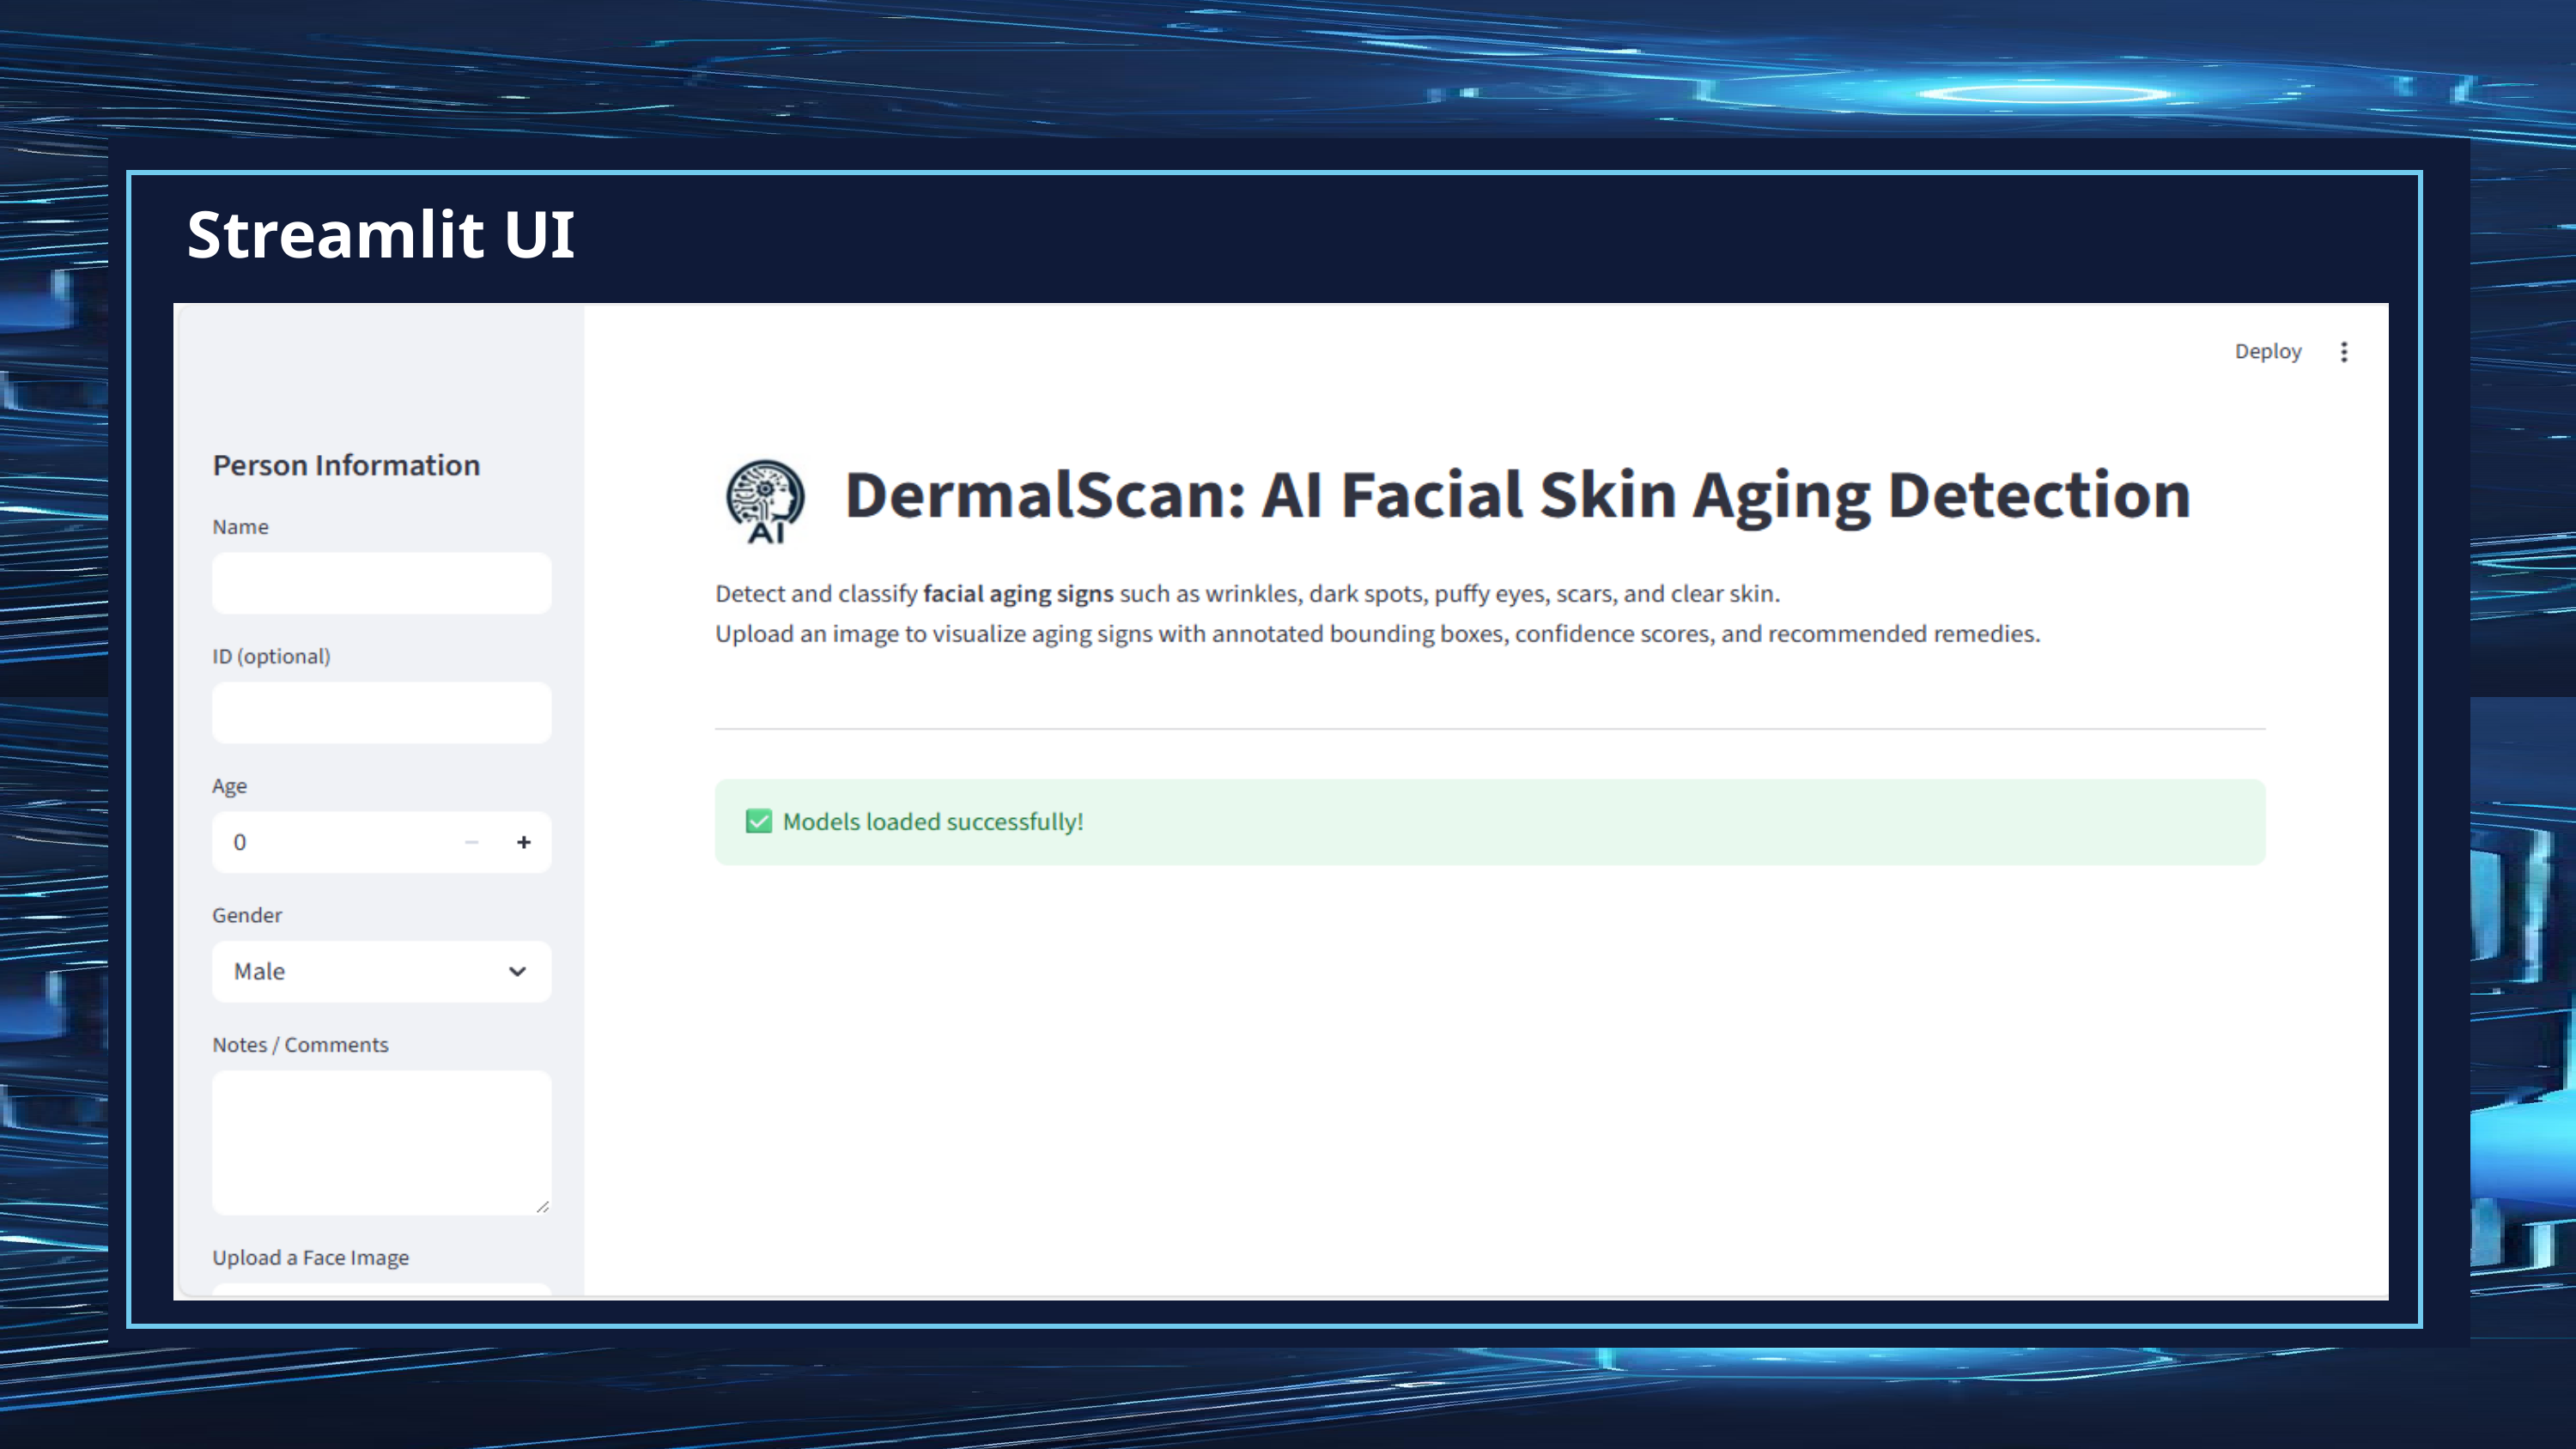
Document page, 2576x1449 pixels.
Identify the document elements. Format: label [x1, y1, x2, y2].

picture [173, 303, 2389, 1300]
text_box [129, 144, 2421, 1326]
text_box [108, 112, 2471, 1349]
text_box [0, 0, 2576, 1449]
